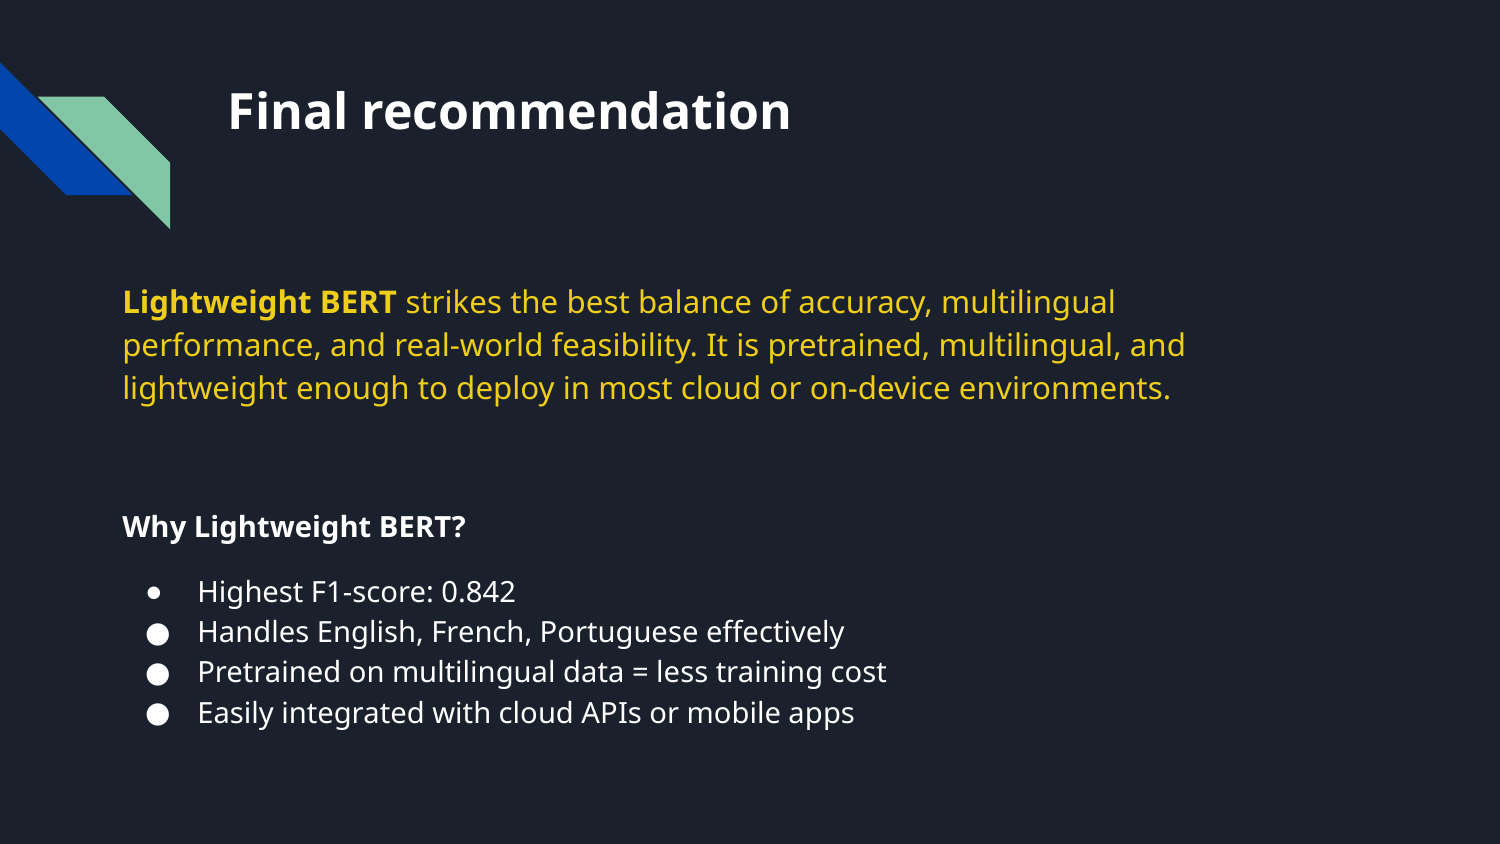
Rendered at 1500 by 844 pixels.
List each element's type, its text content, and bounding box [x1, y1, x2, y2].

text_box Lightweight BERT strikes the best balance of accuracy, multilingual performance, and real-world feasibility. It is pretrained, multilingual, and lightweight enough to deploy in most cloud or on-device environments. Why Lightweight BERT? Highest F1-score: 0.842 Handles English, French, Portuguese effectively Pretrained on multilingual data = less training cost Easily integrated with cloud APIs or mobile apps [107, 261, 1335, 812]
title Final recommendation [212, 64, 1368, 215]
